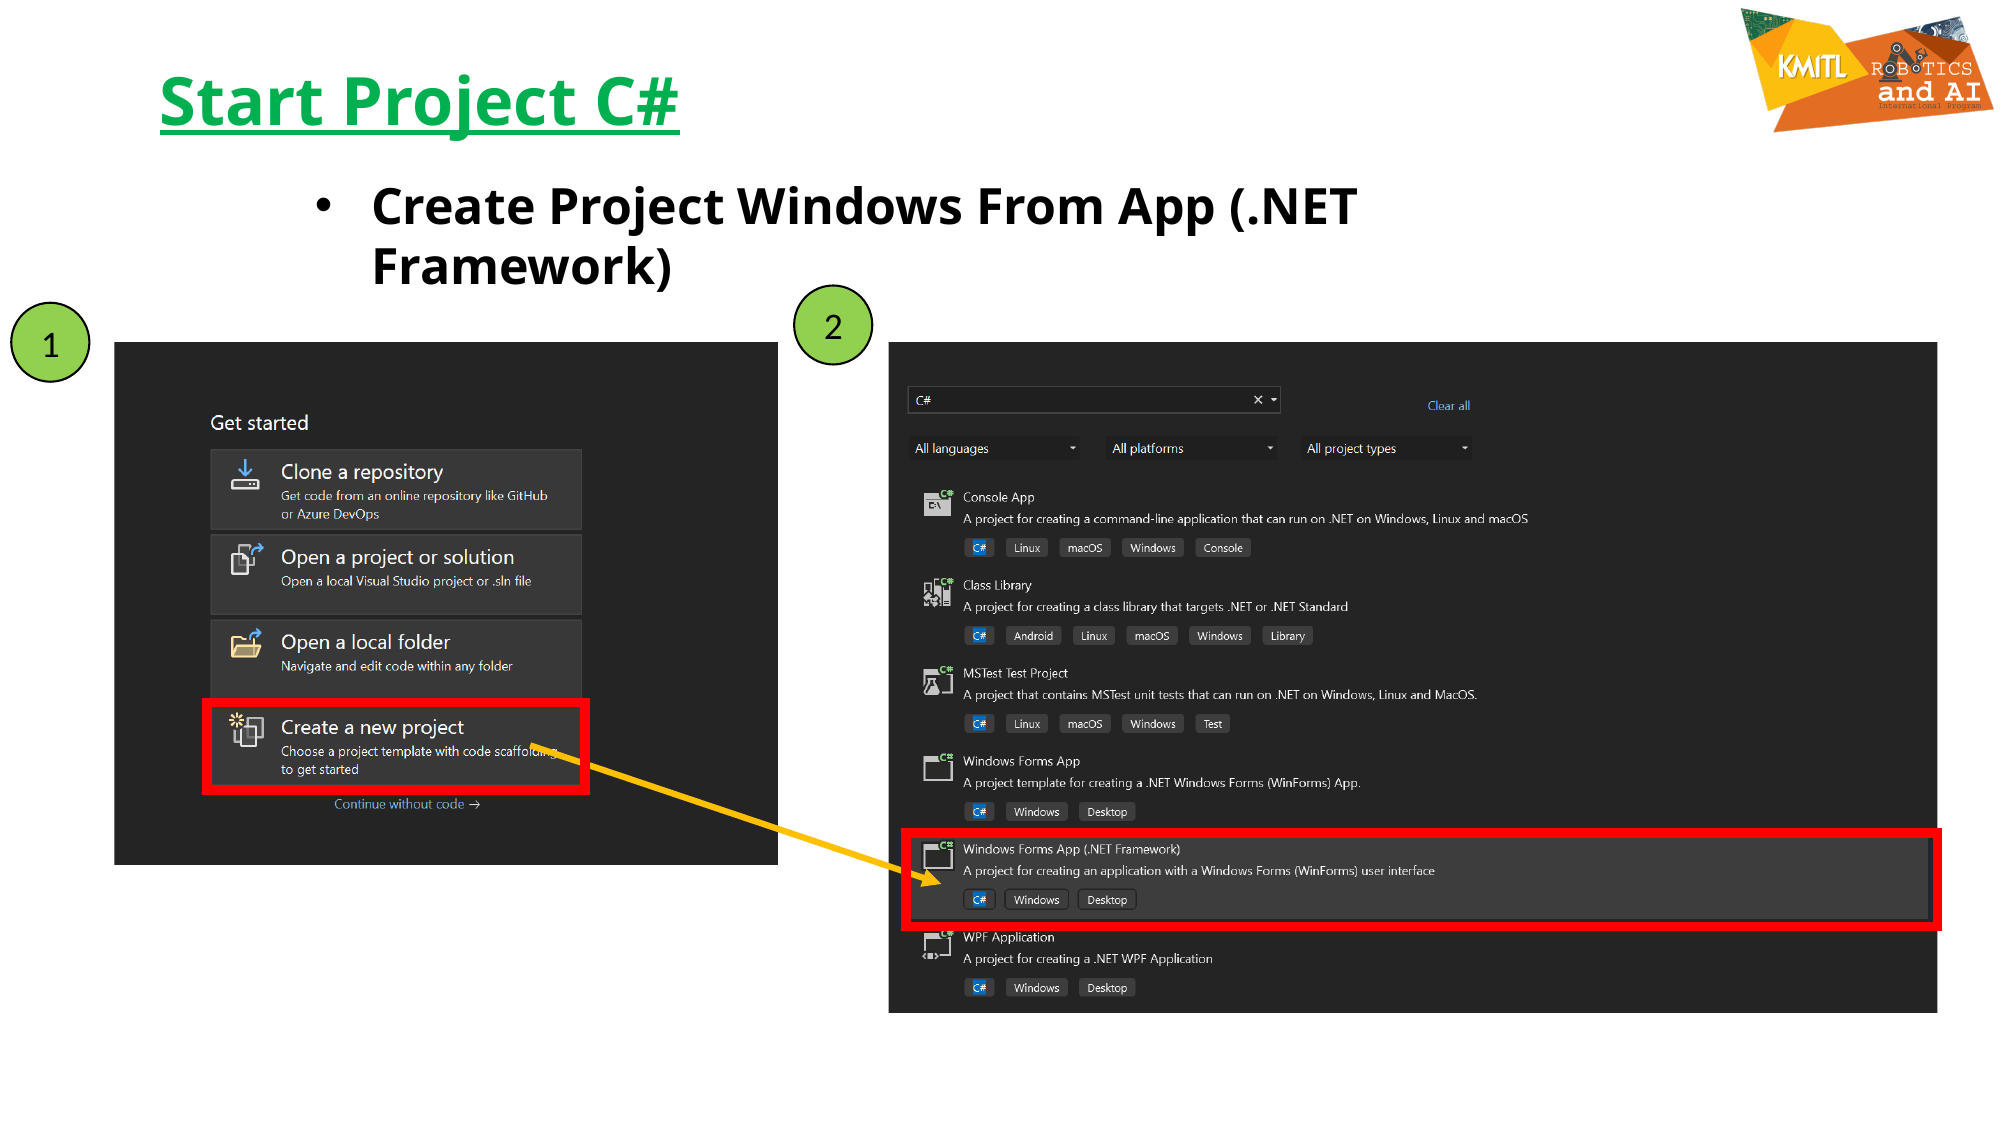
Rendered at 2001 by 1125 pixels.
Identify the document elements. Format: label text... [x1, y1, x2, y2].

picture [888, 342, 1938, 1013]
text_box 1 [10, 301, 91, 383]
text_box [530, 745, 942, 884]
title Start Project C# [144, 47, 1728, 160]
text_box 2 [793, 302, 874, 366]
text_box Create Project Windows From App (.NET Framework) [300, 167, 1641, 302]
picture [1728, 0, 2000, 215]
picture [114, 342, 778, 865]
